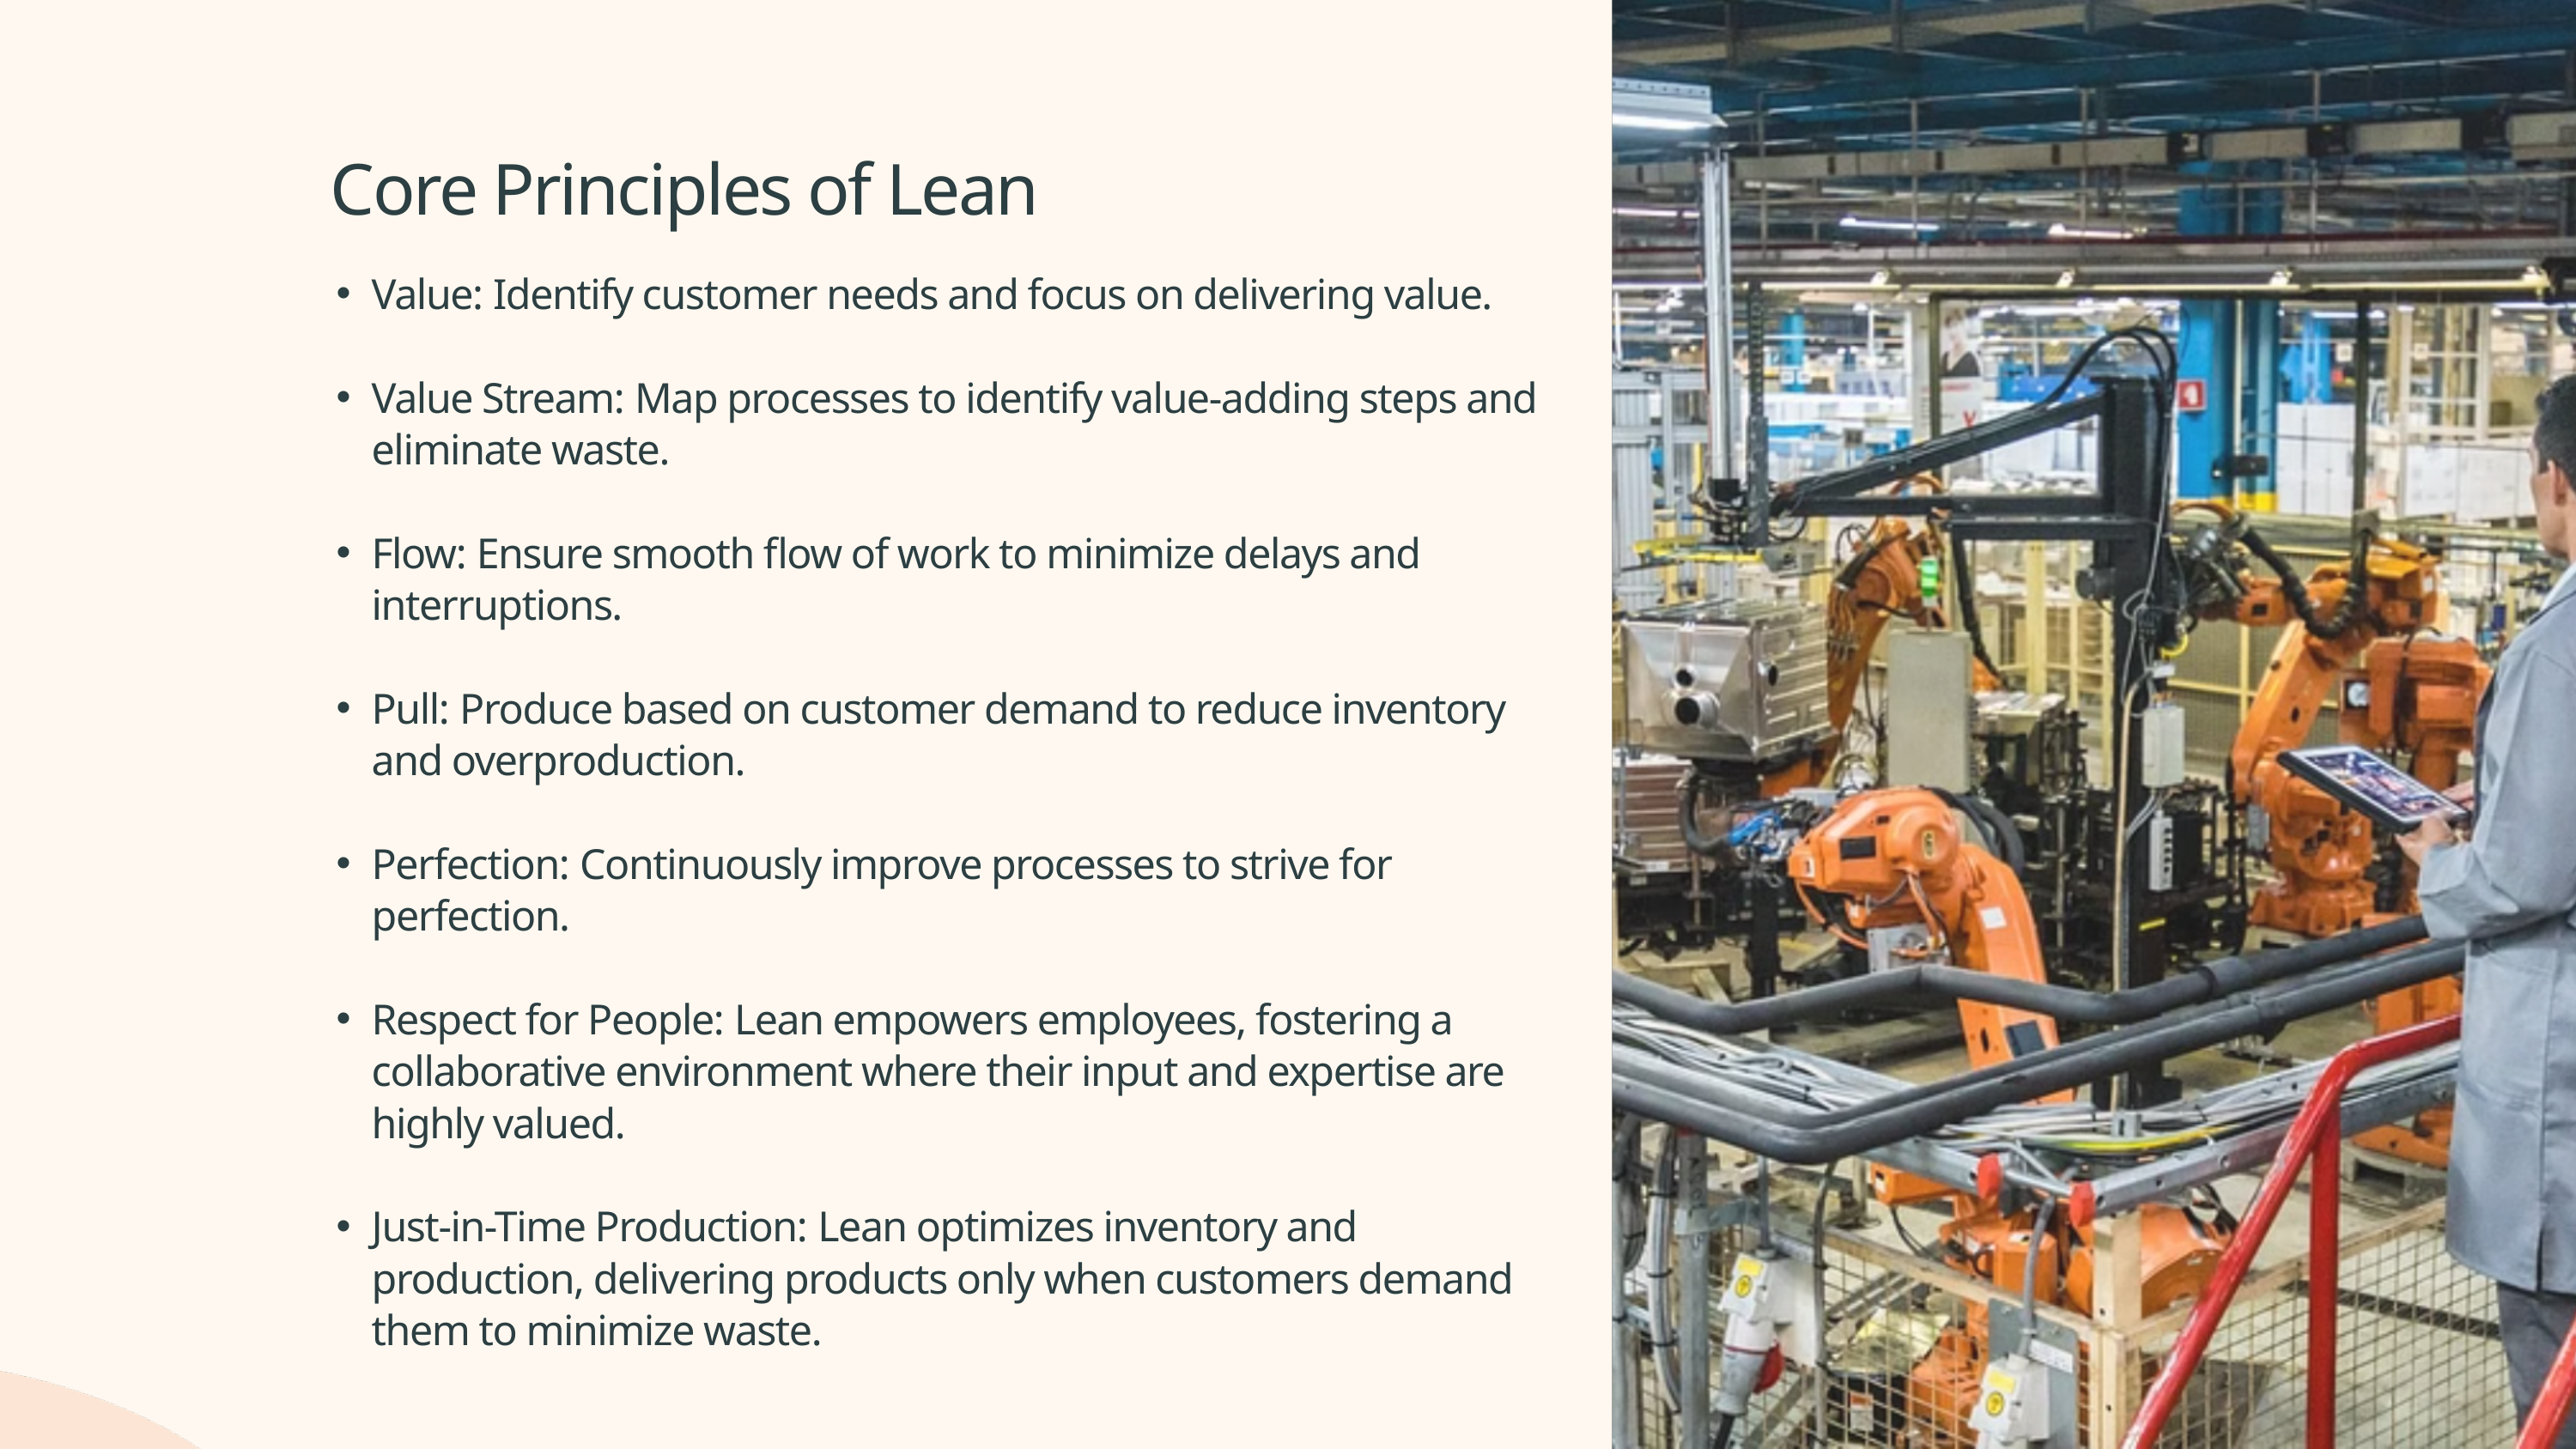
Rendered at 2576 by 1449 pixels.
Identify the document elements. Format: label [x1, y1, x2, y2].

text_box [0, 0, 2576, 1449]
